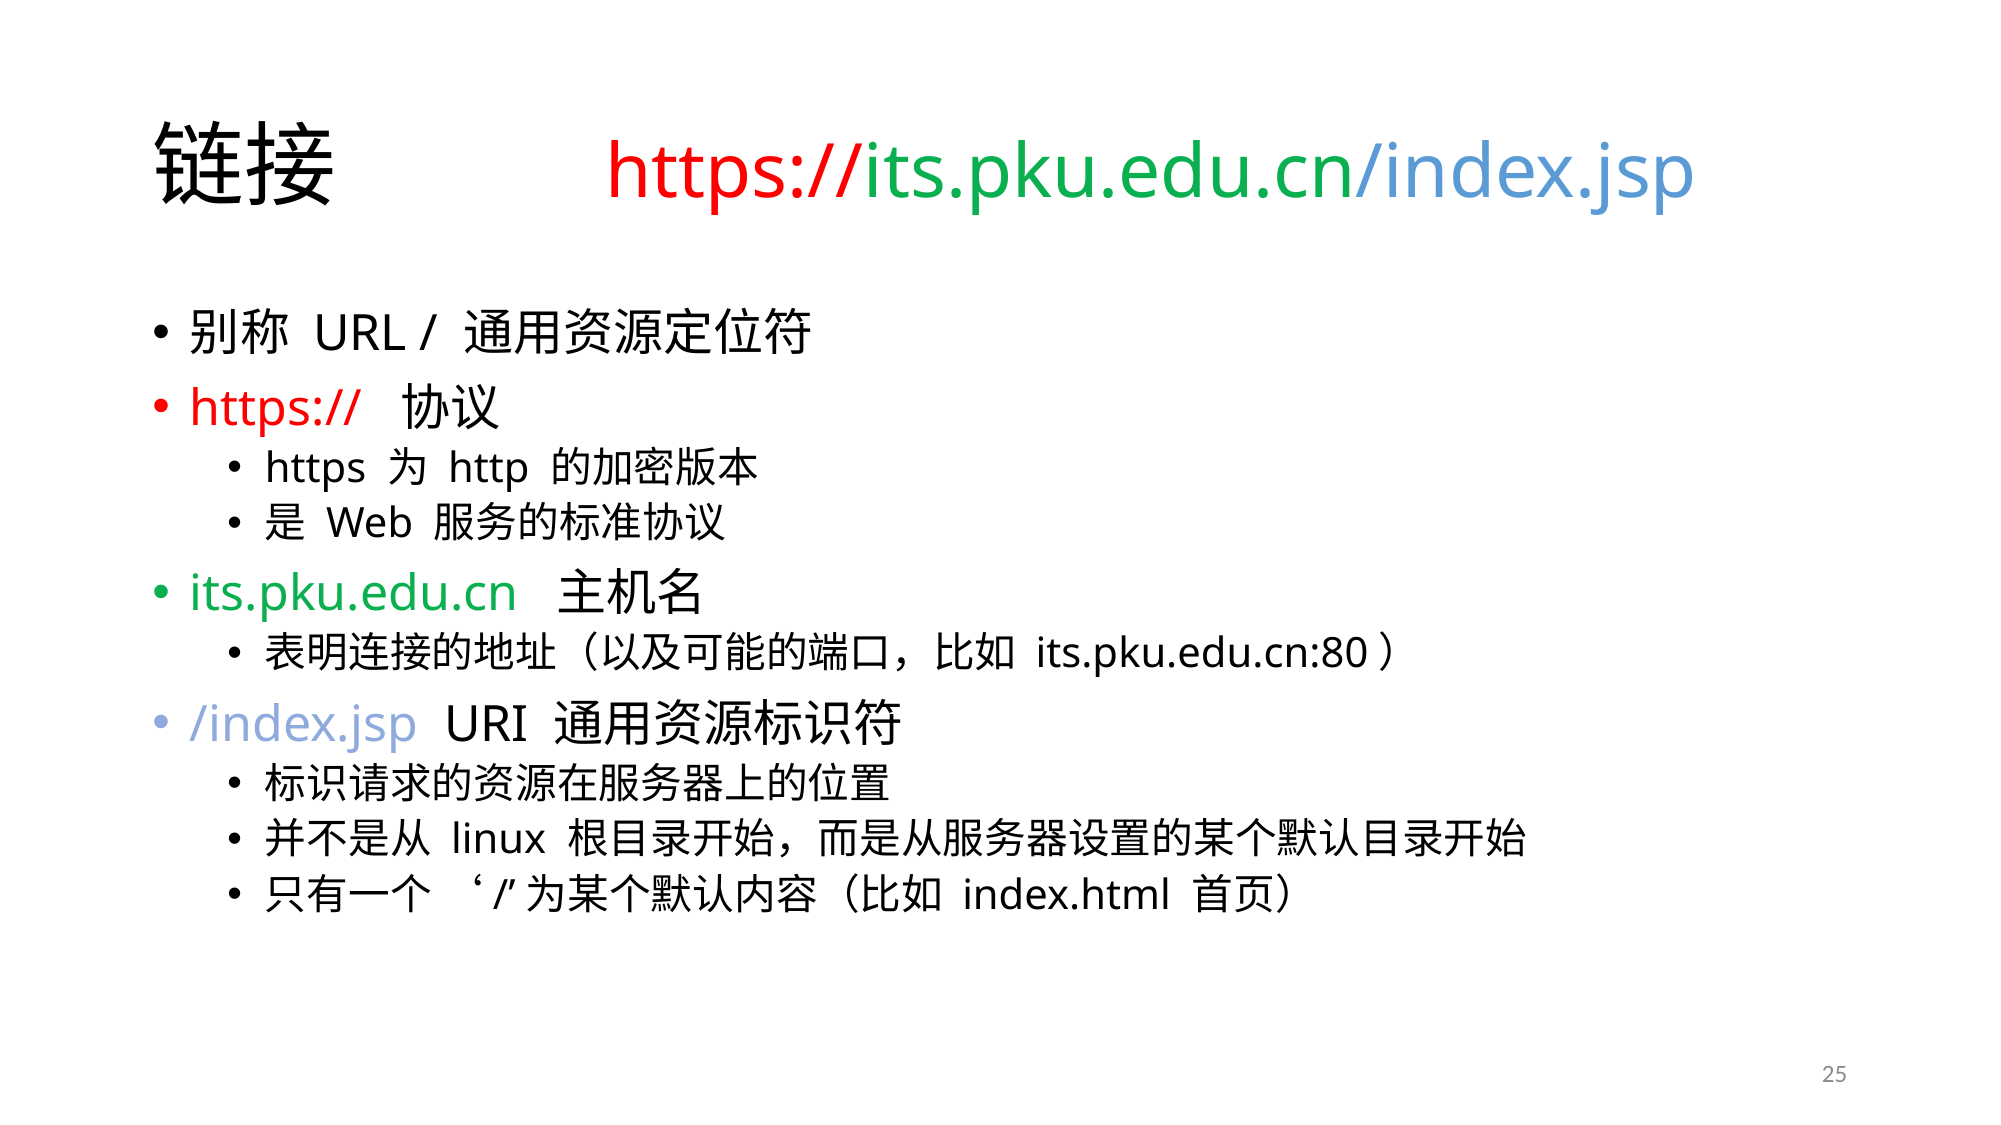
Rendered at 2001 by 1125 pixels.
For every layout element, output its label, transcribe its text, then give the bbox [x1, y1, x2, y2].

list 别称 URL / 通用资源定位符 https:// 协议 https 为 http 的加密版本 是 Web 服务的标准协议 its.pku.edu.cn 主机名 表明连接的地址（以及可能的端口，比如 its.pku.edu.cn:80） /index.jsp URI 通用资源标识符 标识请求的资源在服务器上的位置 并不是从 linux 根目录开始，而是从服务器设置的某个默认目录开始 只有一个 ‘/’为某个默认内容（比如 index.html 首页） [137, 299, 1863, 1014]
title 链接 [137, 59, 1863, 278]
slide_number 25 [1412, 1042, 1863, 1103]
text_box https://its.pku.edu.cn/index.jsp [590, 115, 1781, 221]
